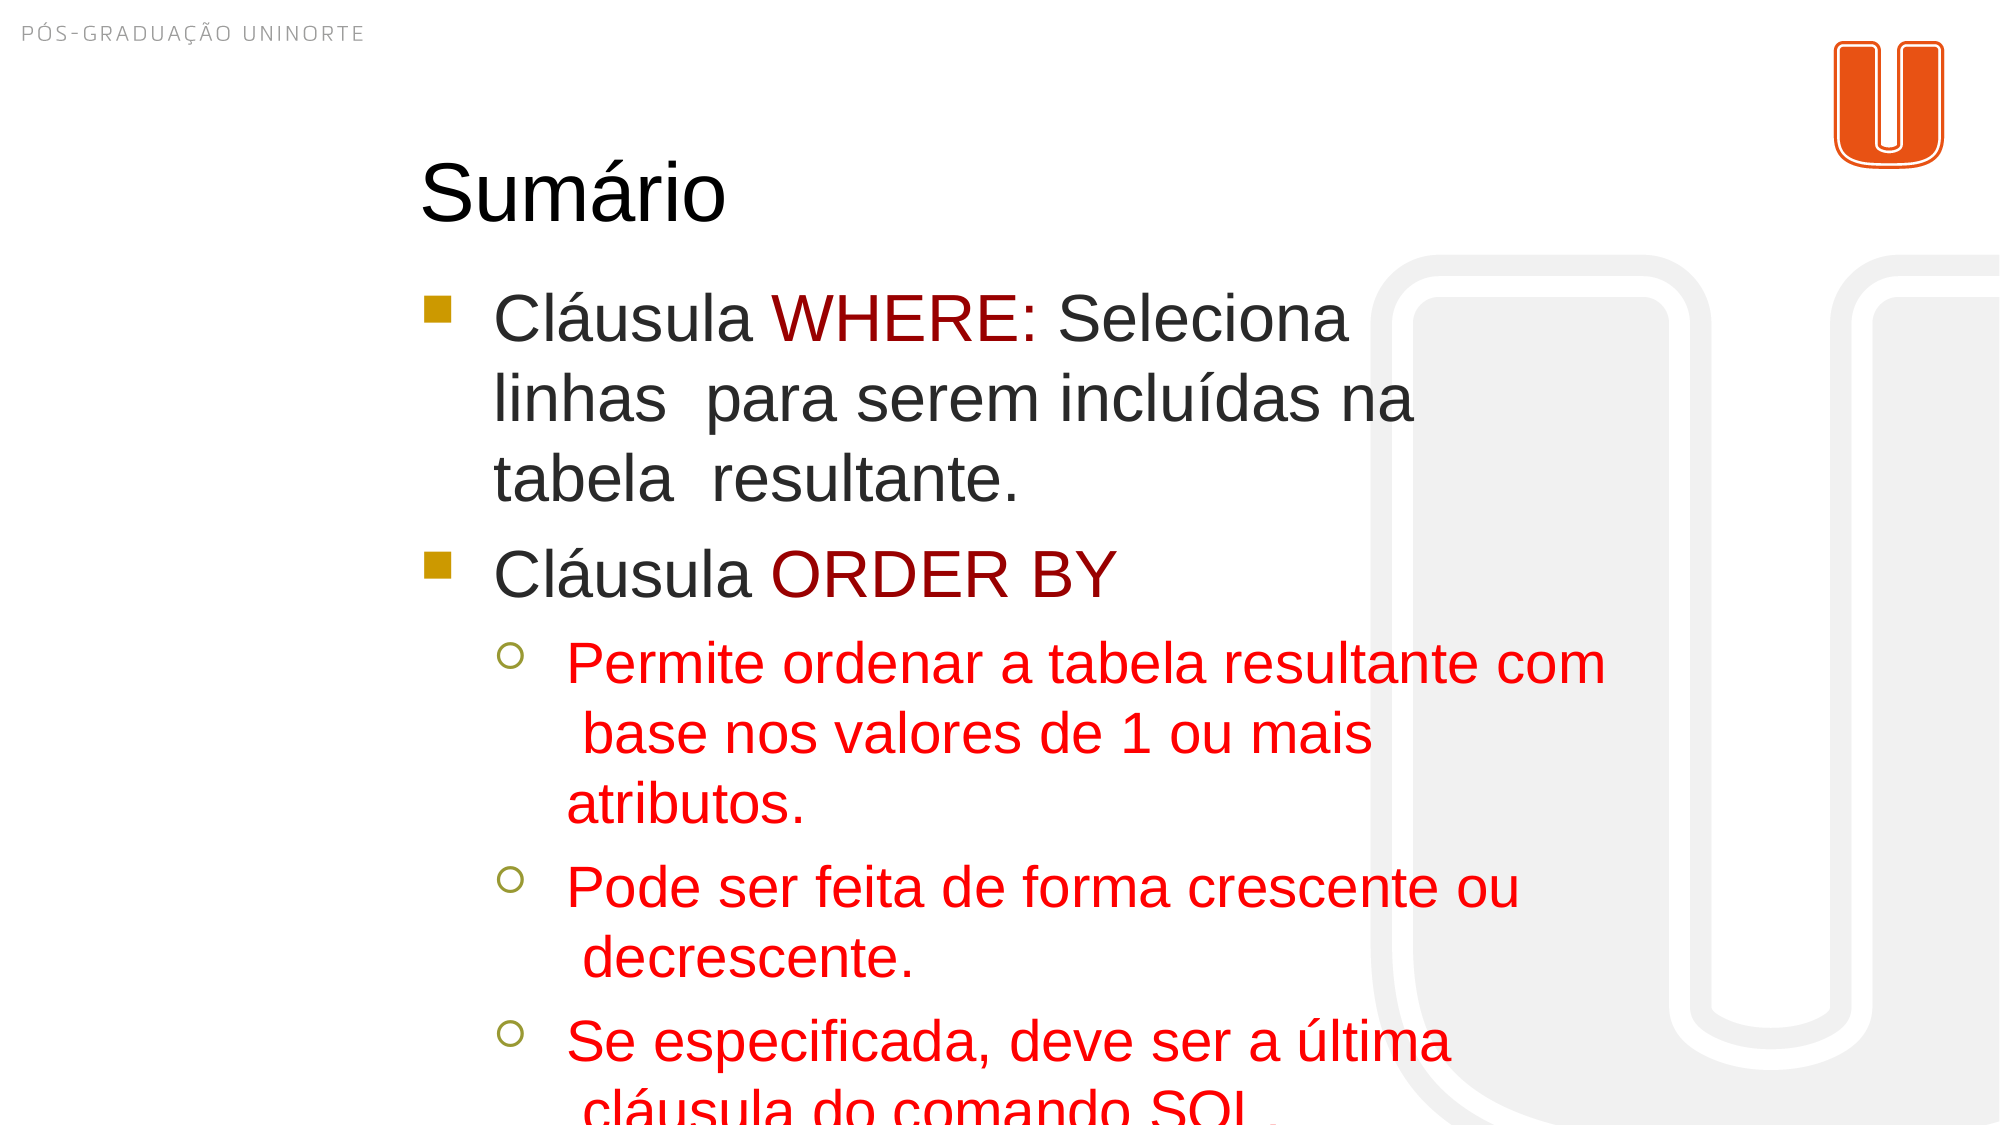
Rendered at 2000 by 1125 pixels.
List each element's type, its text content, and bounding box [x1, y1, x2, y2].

title Sumário [415, 135, 730, 326]
text_box Cláusula WHERE: Seleciona linhas para serem incluídas na tabela resultante. Cláusula ORDER BY Permite ordenar a tabela resultante com base nos valores de 1 ou mais atributos. Pode ser feita de forma crescente ou decrescente. Se especificada, deve ser a última cláusula do comando SQL. [418, 273, 1617, 1125]
picture [0, 0, 2000, 1125]
